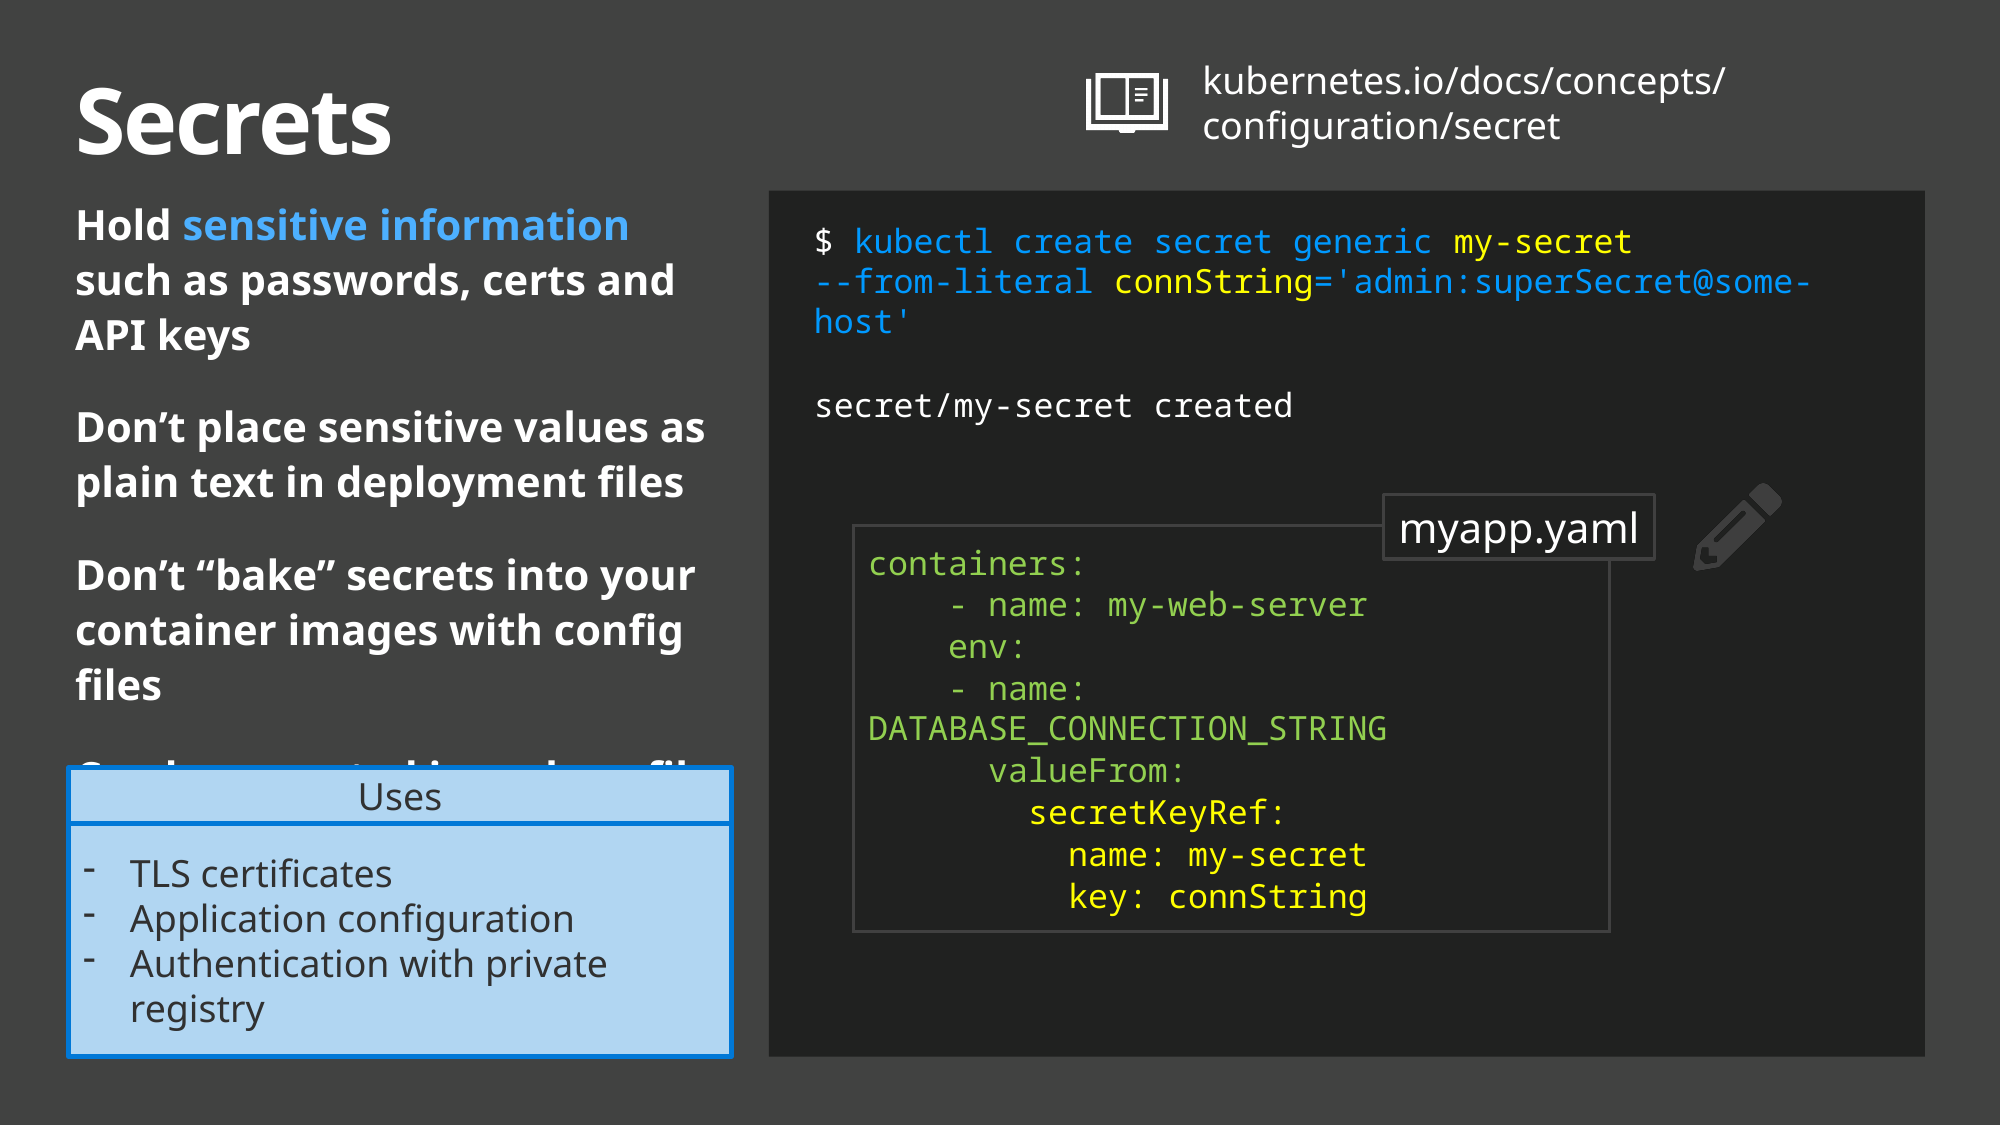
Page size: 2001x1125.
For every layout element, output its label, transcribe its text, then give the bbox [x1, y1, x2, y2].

text_box TLS certificates Application configuration Authentication with private registry [68, 824, 732, 1057]
list Hold sensitive information such as passwords, certs and API keys Don’t place sensitive values as plain text in deployment files Don’t “bake” secrets into your container images with config files Can be mounted in pods as files or environmental variables [75, 193, 769, 768]
text_box containers: - name: my-web-server env: - name: DATABASE_CONNECTION_STRING valueFrom: secretKeyRef: name: my-secret key: connString [853, 525, 1610, 932]
text_box Uses [68, 767, 732, 824]
picture [1693, 483, 1782, 572]
list $ kubectl create secret generic my-secret --from-literal connString='admin:superSecret@some-host' secret/my-secret created [768, 190, 1925, 1057]
text_box myapp.yaml [1383, 494, 1655, 560]
title Secrets [75, 75, 1050, 194]
picture [1082, 58, 1172, 147]
text_box kubernetes.io/docs/concepts/configuration/secret [1187, 49, 1941, 155]
